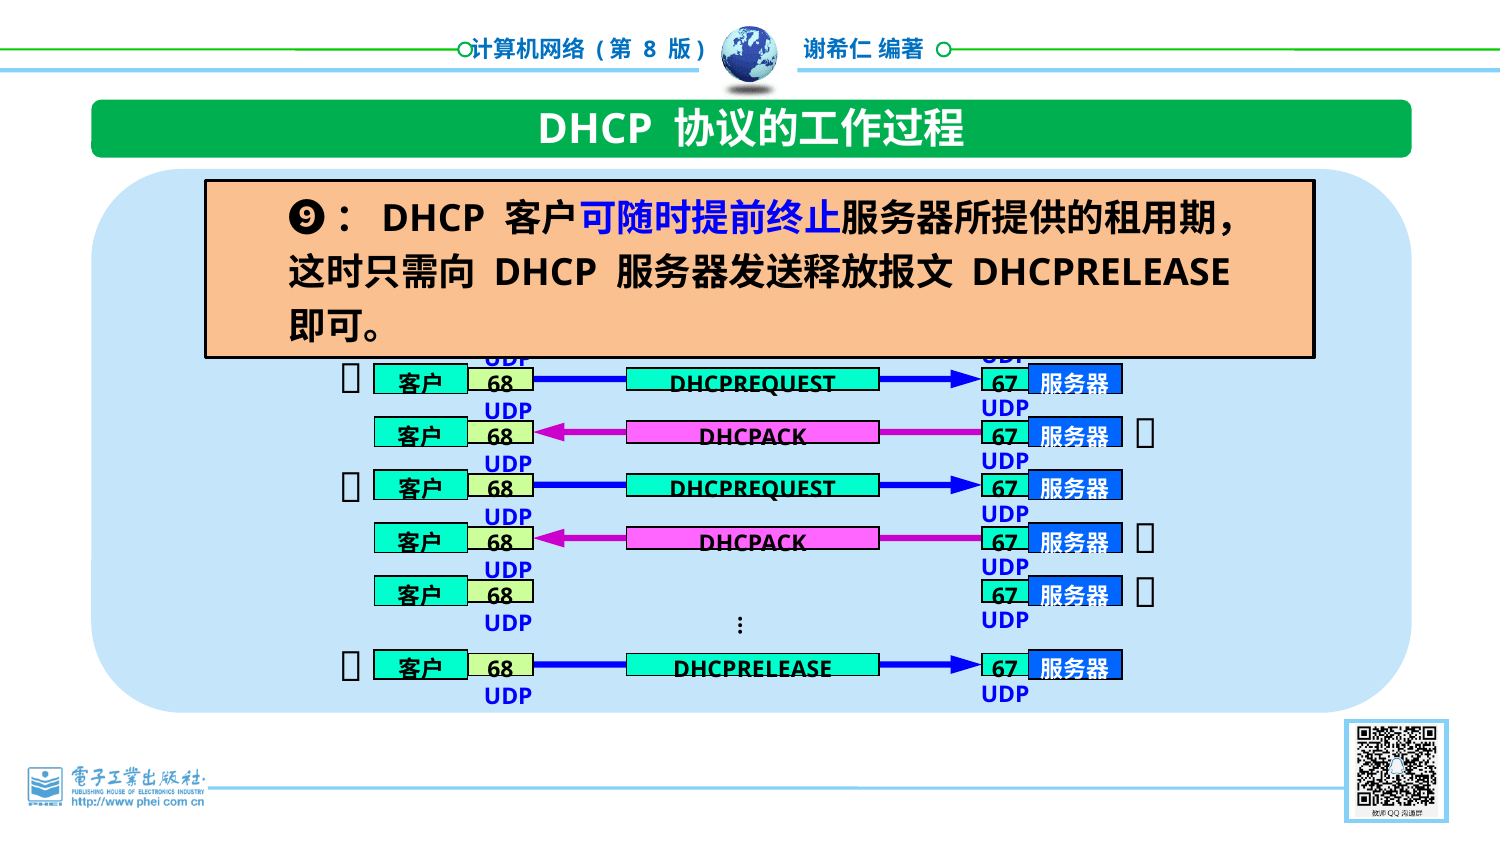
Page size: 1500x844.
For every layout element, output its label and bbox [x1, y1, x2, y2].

picture [23, 764, 208, 809]
picture [1355, 724, 1438, 817]
text_box [91, 94, 1412, 159]
text_box [89, 166, 1414, 718]
picture [719, 24, 779, 94]
